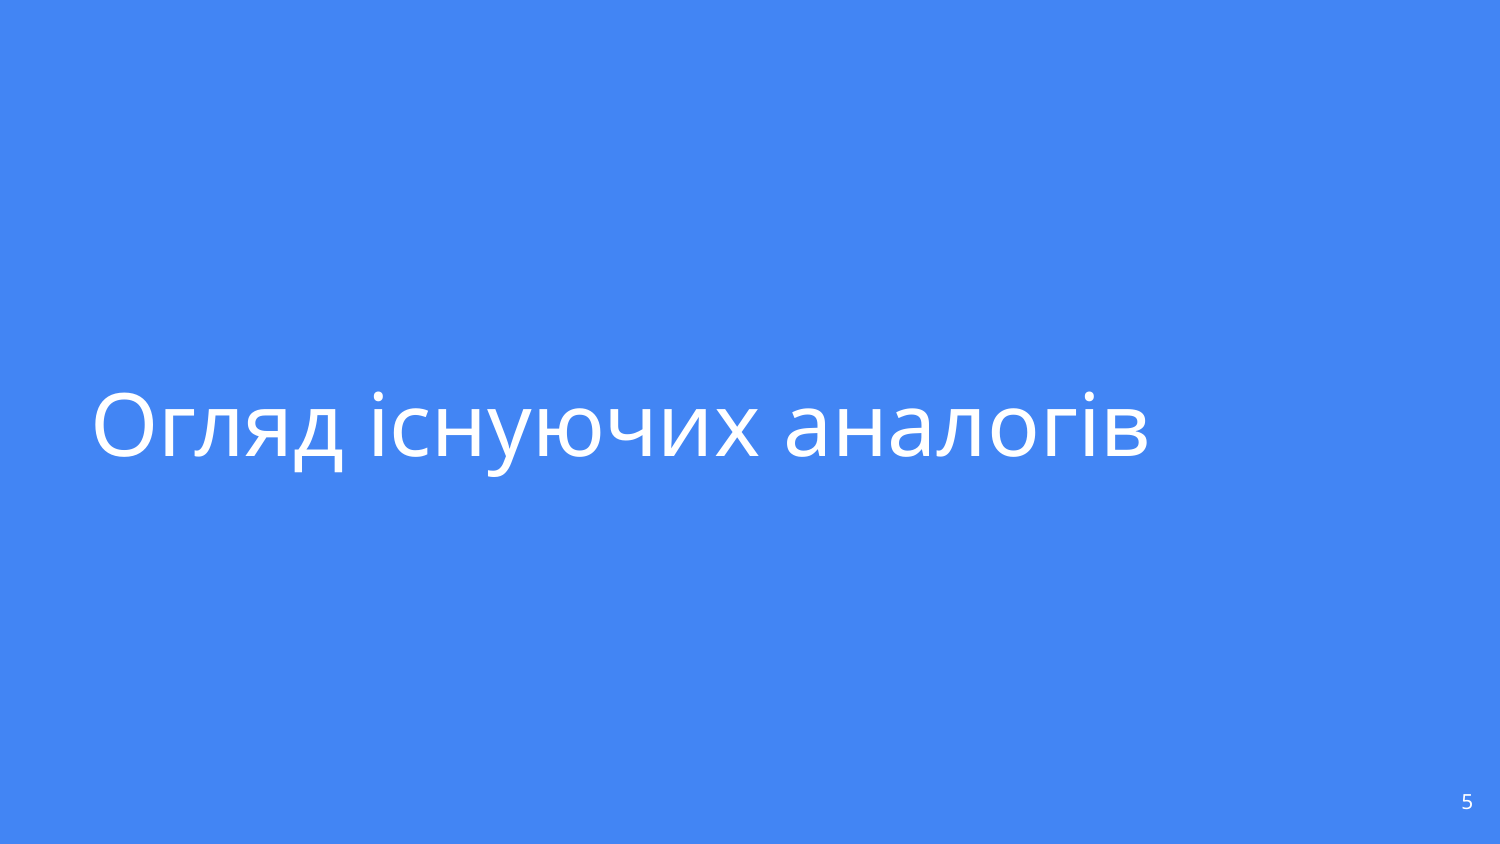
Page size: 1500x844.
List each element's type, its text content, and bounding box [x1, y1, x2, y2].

title Огляд існуючих аналогів [75, 338, 1425, 505]
slide_number ‹#› [1398, 770, 1489, 835]
